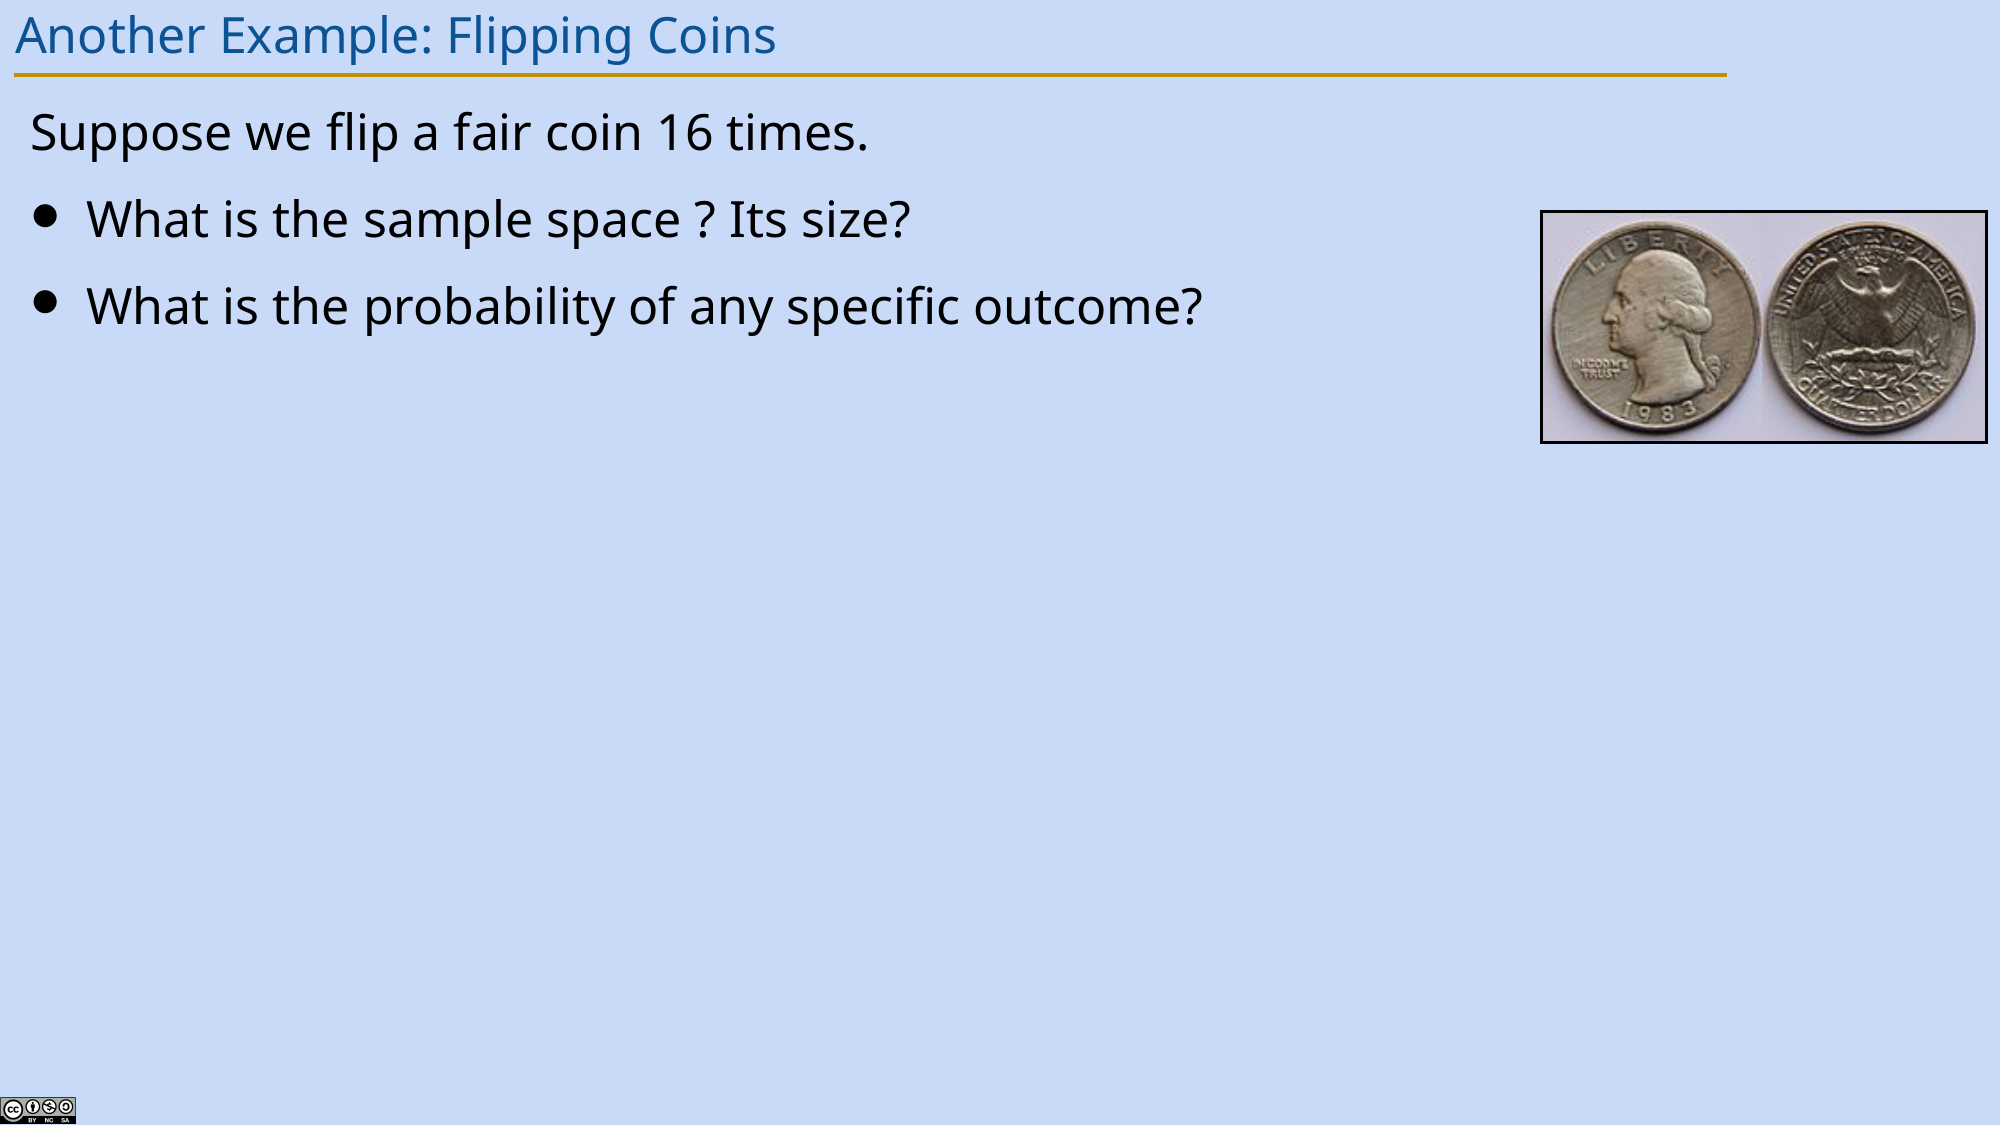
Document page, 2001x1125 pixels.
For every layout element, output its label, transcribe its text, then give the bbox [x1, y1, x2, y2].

picture [1542, 212, 1986, 442]
picture [0, 1097, 76, 1124]
title Another Example: Flipping Coins [0, 0, 1725, 75]
